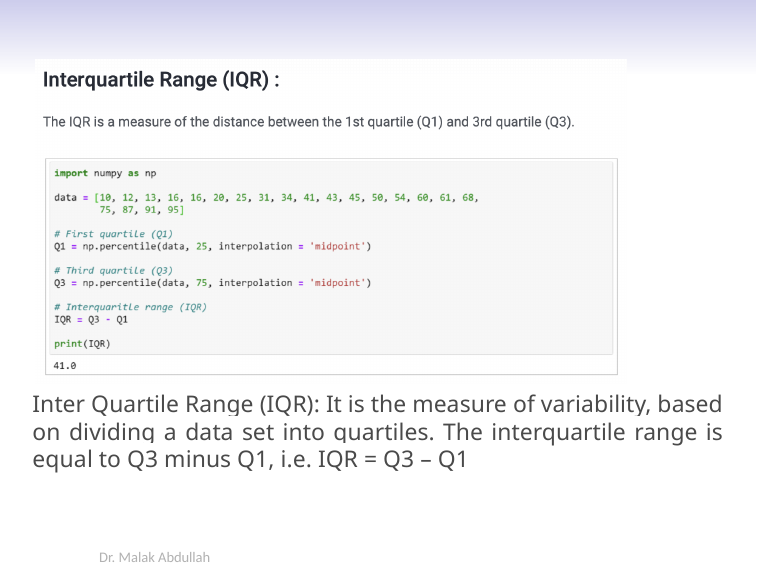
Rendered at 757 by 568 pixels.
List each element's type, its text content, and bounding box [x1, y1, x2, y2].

text_box Inter Quartile Range (IQR): It is the measure of variability, based on dividing a data set into quartiles. The interquartile range is equal to Q3 minus Q1, i.e. IQR = Q3 – Q1 [17, 382, 739, 480]
picture [0, 0, 756, 384]
footer Dr. Malak Abdullah [0, 548, 332, 566]
